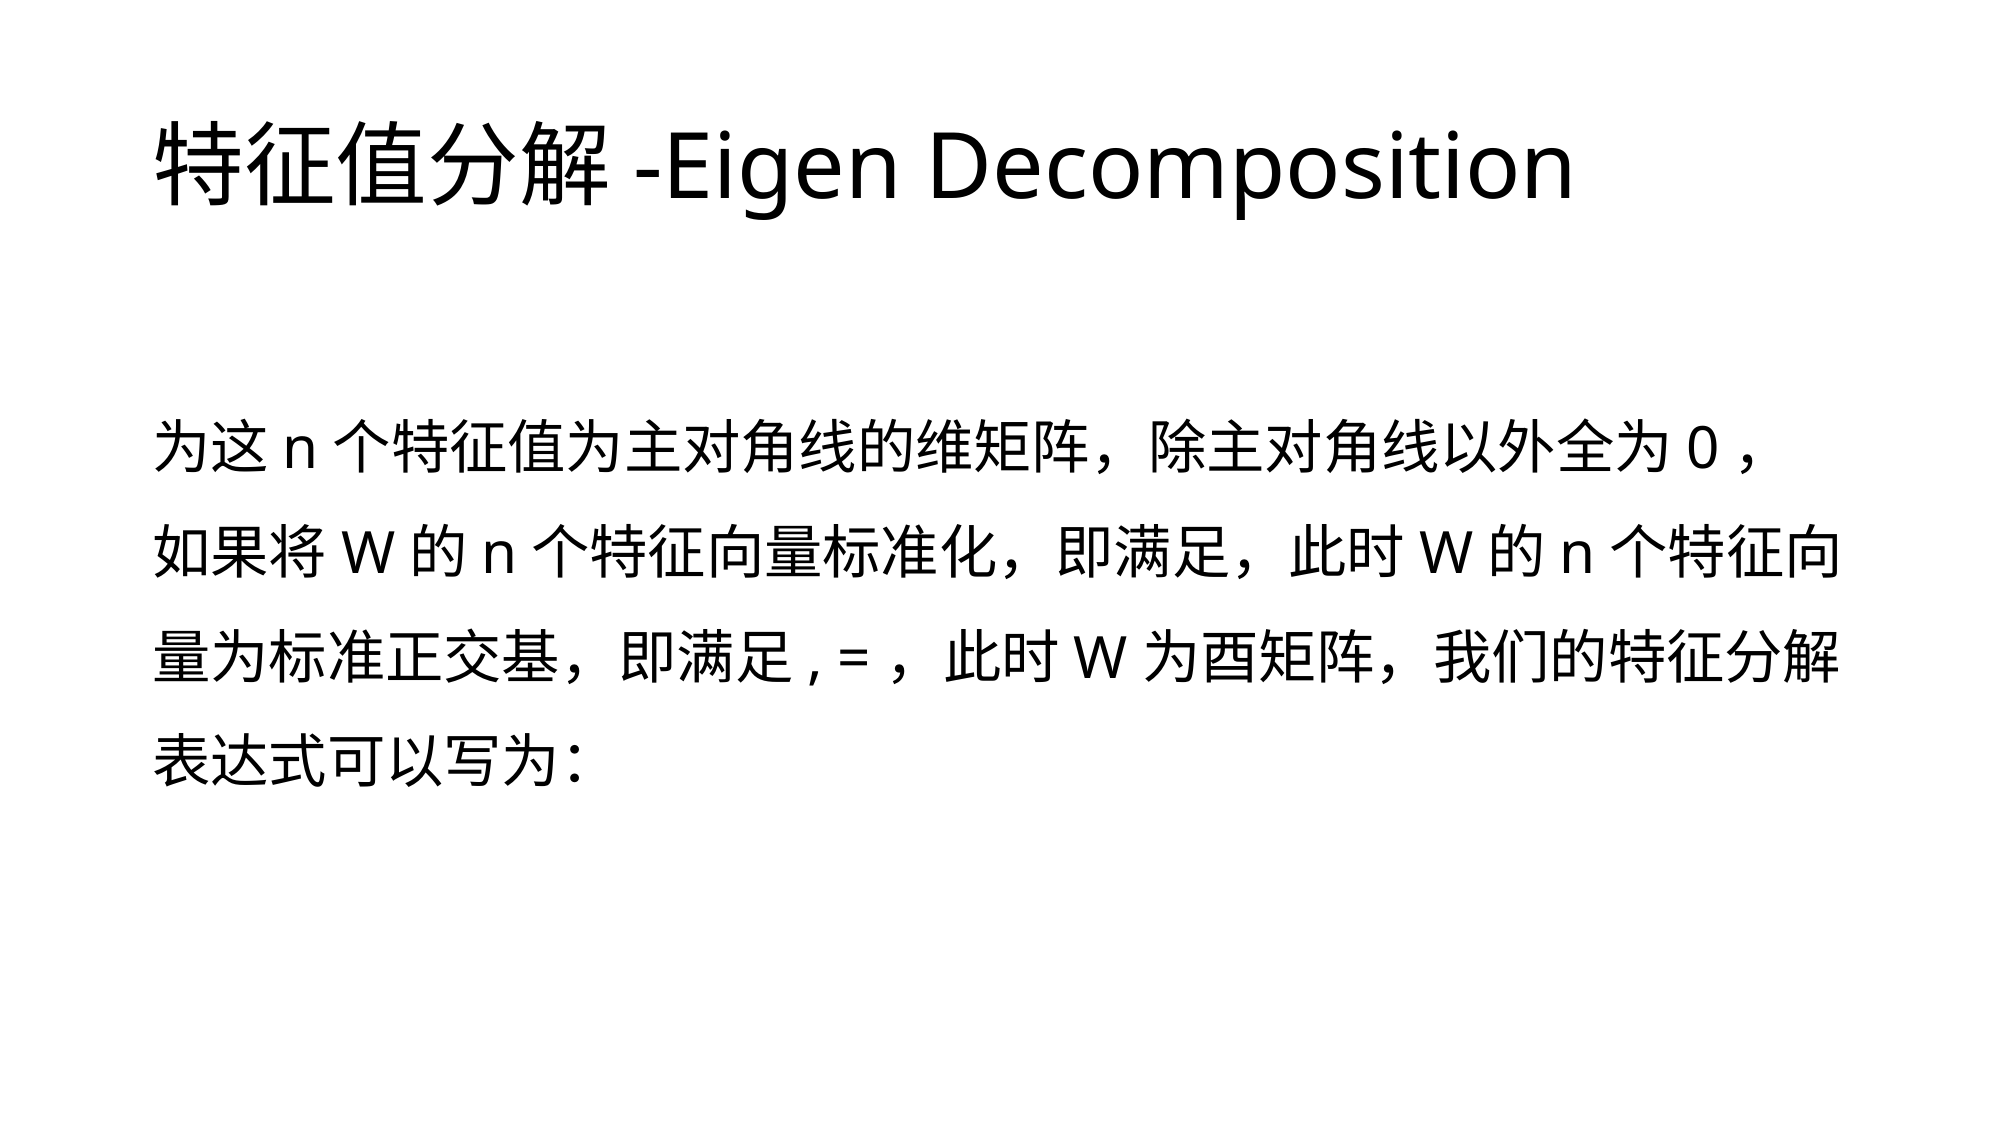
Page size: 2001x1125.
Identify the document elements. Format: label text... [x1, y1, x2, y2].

title 特征值分解-Eigen Decomposition [137, 59, 1863, 278]
